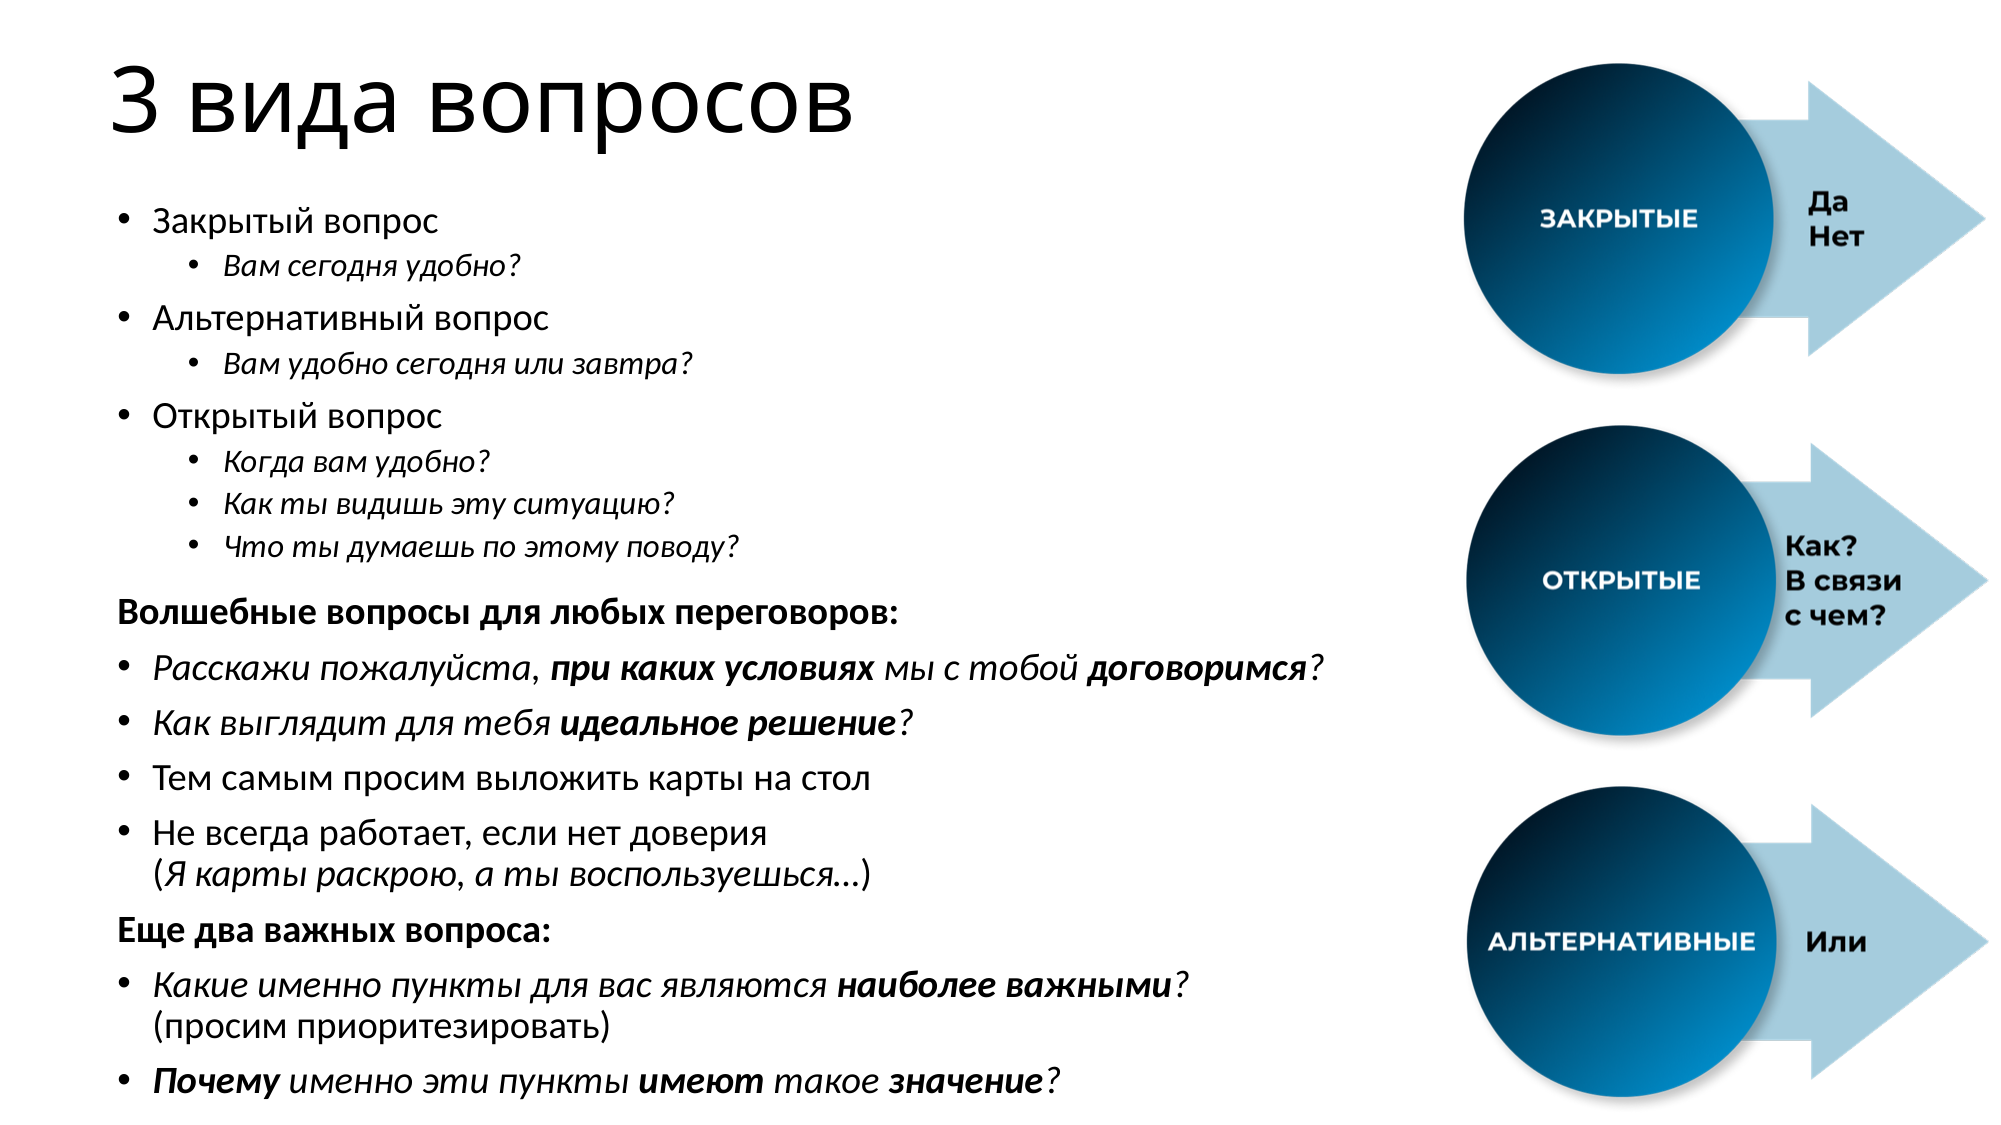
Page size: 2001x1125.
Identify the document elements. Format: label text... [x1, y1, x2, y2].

title 3 вида вопросов [106, 0, 986, 190]
list Закрытый вопрос Вам сегодня удобно? Альтернативный вопрос Вам удобно сегодня или завтра? Открытый вопрос Когда вам удобно? Как ты видишь эту ситуацию? Что ты думаешь по этому поводу? Волшебные вопросы для любых переговоров: Расскажи пожалуйста, при каких условиях мы с тобой договоримся? Как выглядит для тебя идеальное решение? Тем самым просим выложить карты на стол Не всегда работает, если нет доверия (Я карты раскрою, а ты воспользуешься…) Еще два важных вопроса: Какие именно пункты для вас являются наиболее важными? (просим приоритезировать) Почему именно эти пункты имеют такое значение? [102, 192, 1482, 1116]
picture [1457, 57, 1986, 393]
picture [1460, 780, 1989, 1116]
picture [1460, 419, 1989, 755]
